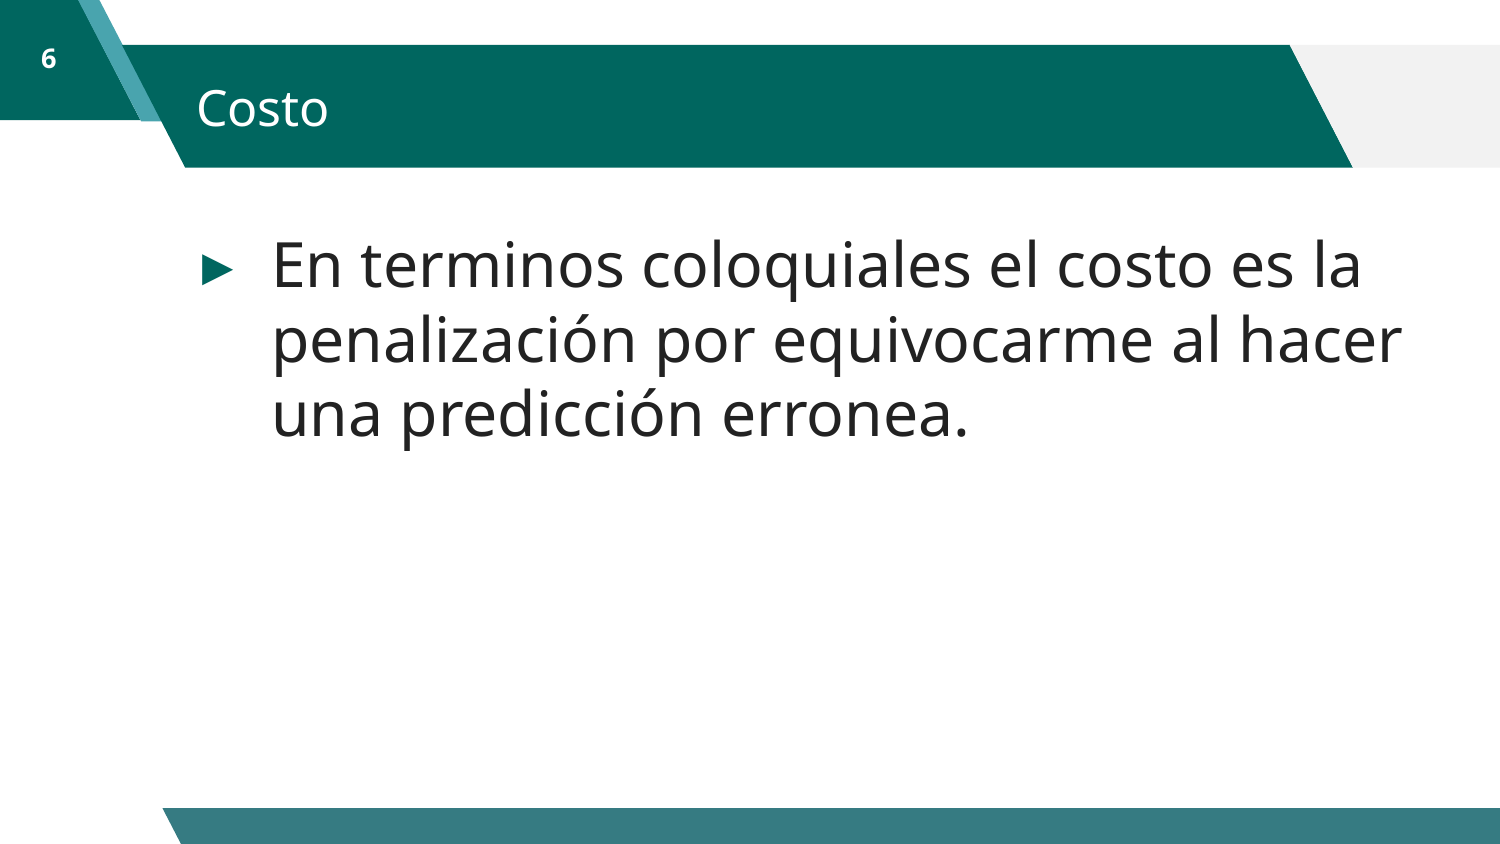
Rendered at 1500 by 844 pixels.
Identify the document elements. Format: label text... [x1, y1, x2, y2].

list En terminos coloquiales el costo es la penalización por equivocarme al hacer una predicción erronea. [181, 209, 1425, 808]
title Costo [181, 45, 1285, 169]
slide_number 6 [0, 0, 98, 121]
